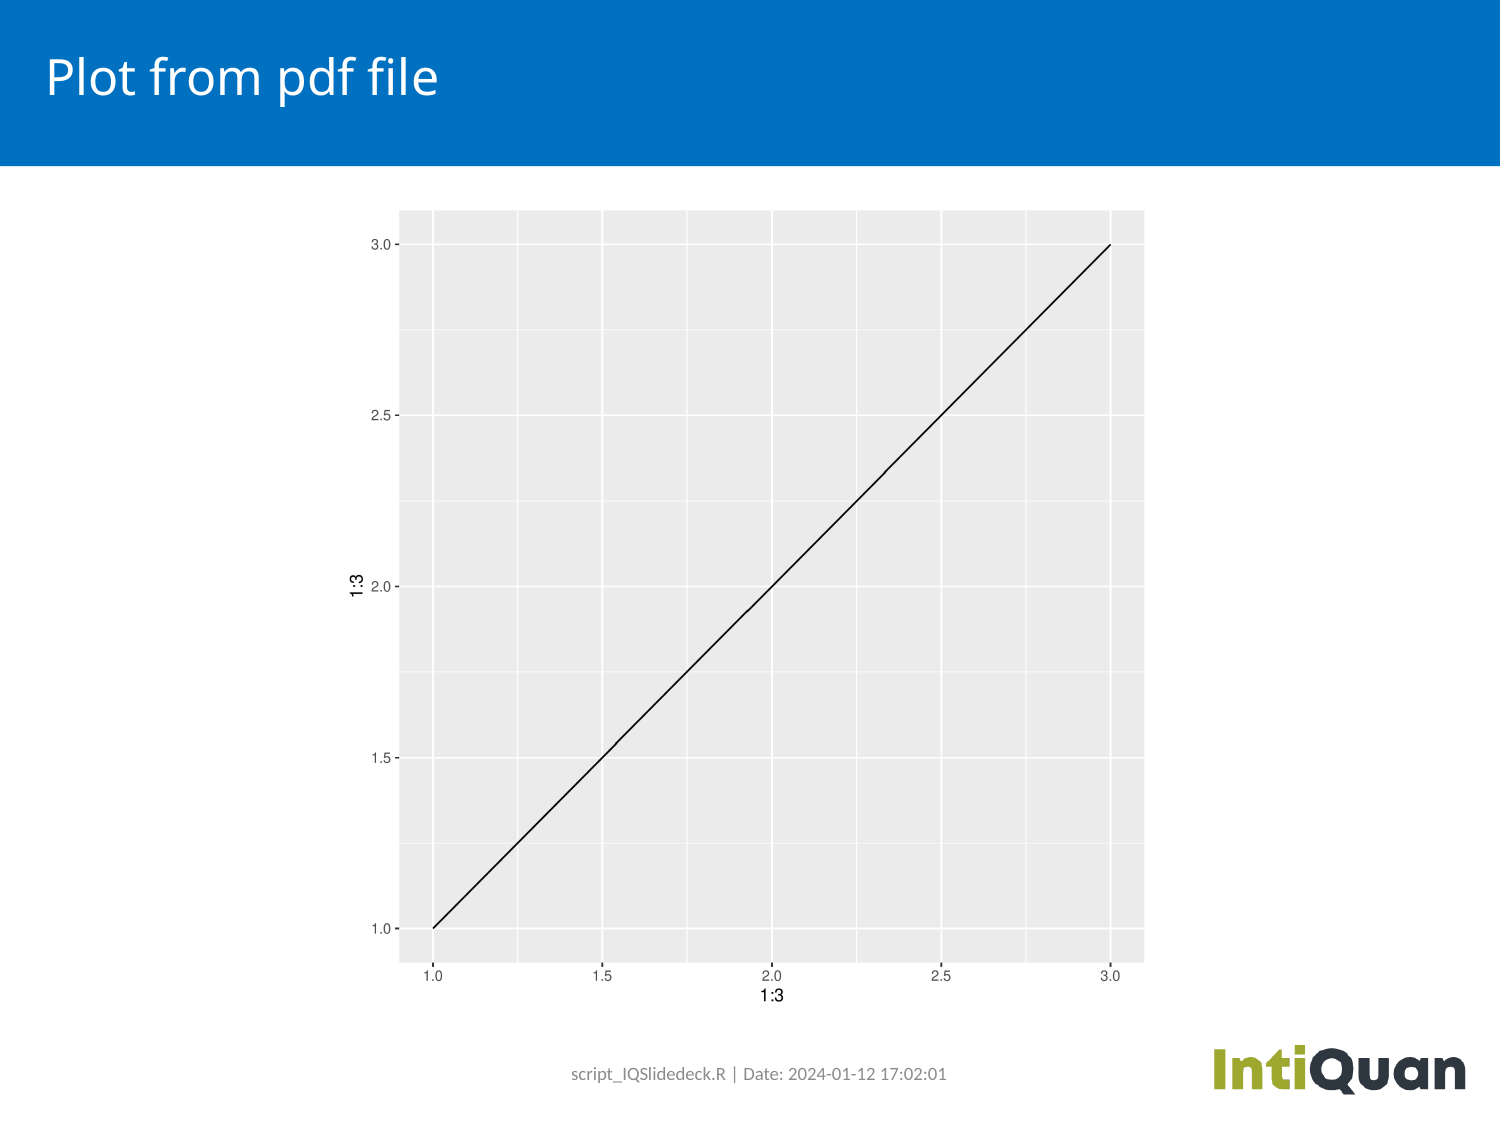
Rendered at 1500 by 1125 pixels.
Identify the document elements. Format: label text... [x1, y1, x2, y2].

footer script_IQSlidedeck.R | Date: 2024-01-12 17:02:01 [323, 1042, 1194, 1103]
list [30, 201, 1465, 1014]
picture [1211, 1039, 1466, 1101]
title Plot from pdf file [0, 0, 1500, 167]
